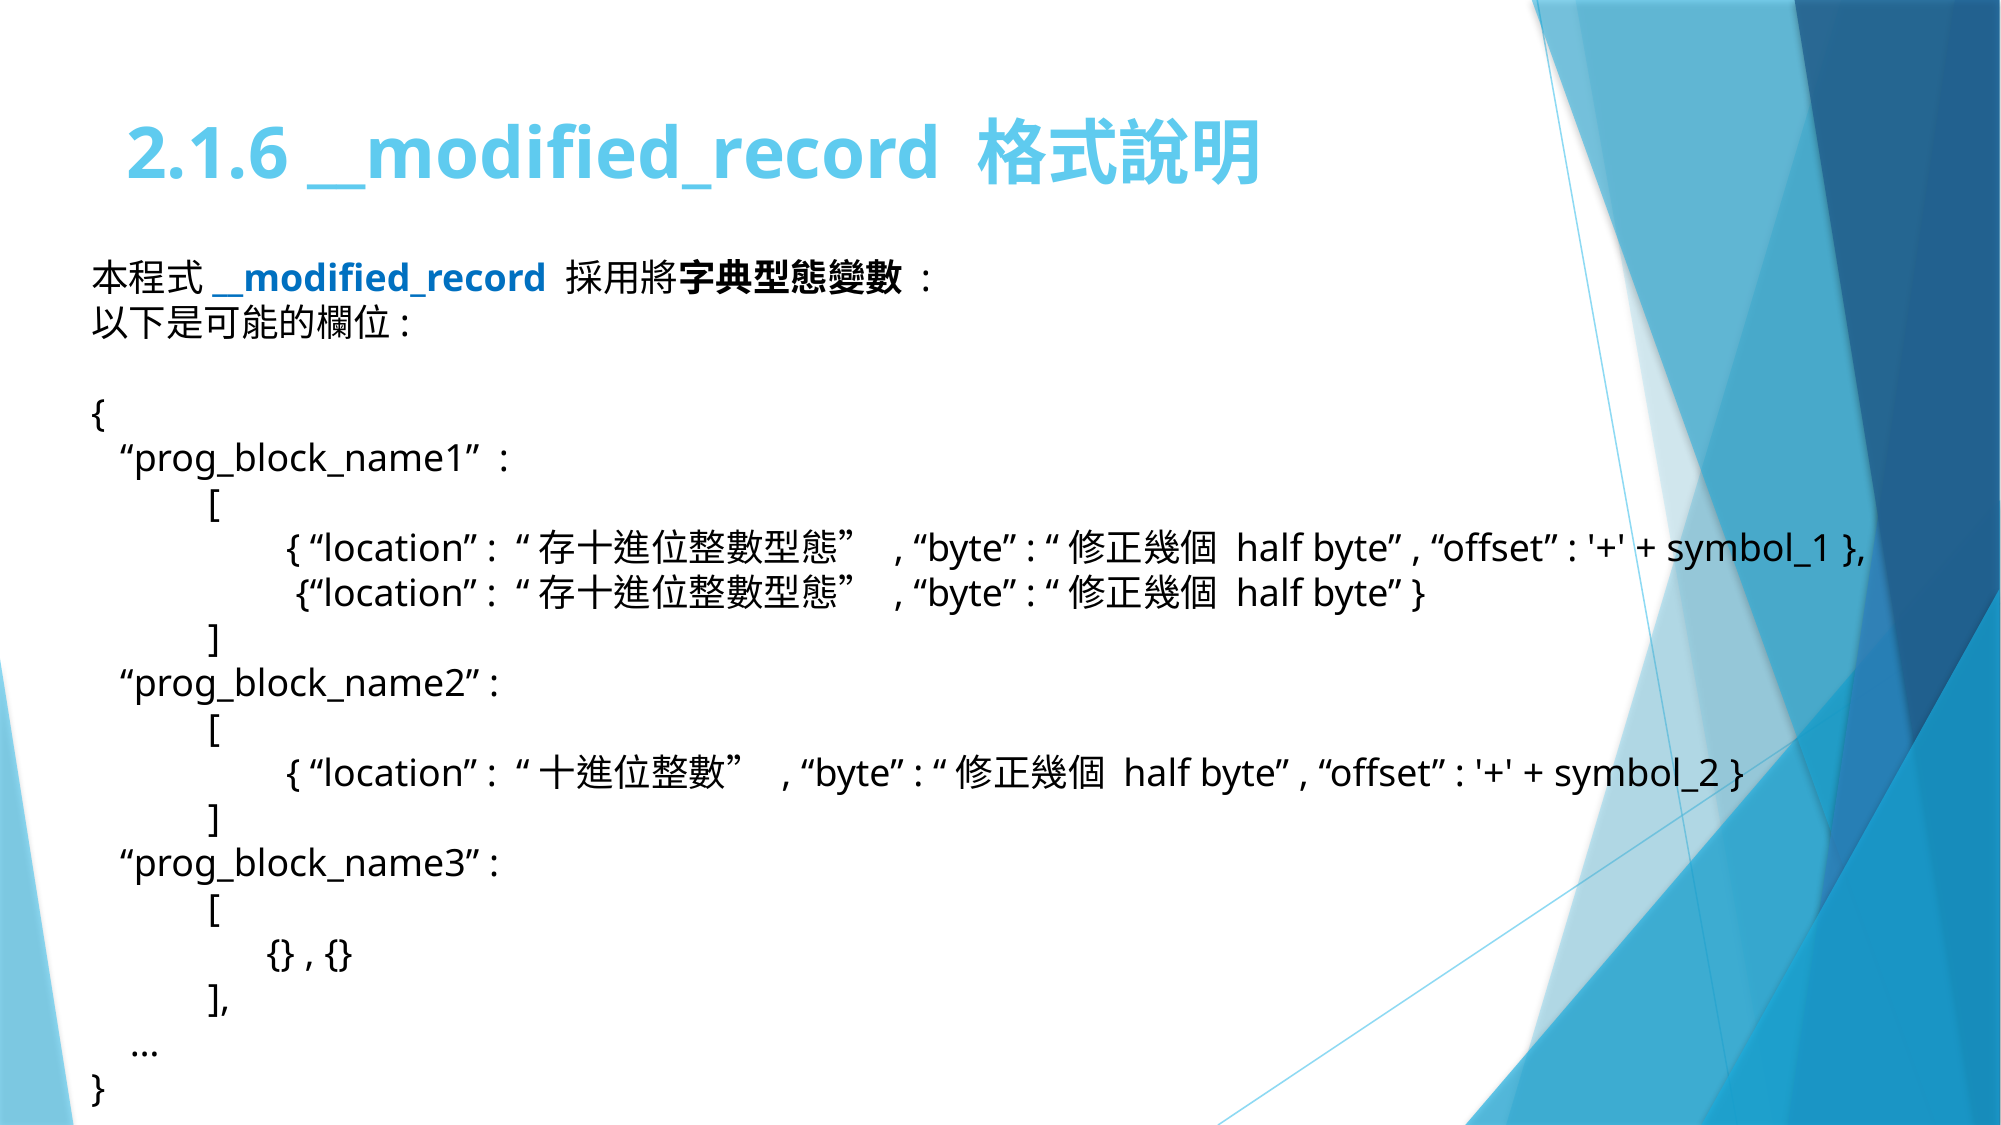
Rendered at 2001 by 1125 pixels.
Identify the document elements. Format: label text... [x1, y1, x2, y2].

text_box 本程式__modified_record 採用將字典型態變數 : 以下是可能的欄位: { “prog_block_name1” : [ { “location” : “存十進位整數型態” , “byte” : “修正幾個 half byte” , “offset” : '+' + symbol_1 }, {“location” : “存十進位整數型態” , “byte” : “修正幾個 half byte” } ] “prog_block_name2” : [ { “location” : “十進位整數” , “byte” : “修正幾個 half byte” , “offset” : '+' + symbol_2 } ] “prog_block_name3” : [ {} , {} ], … } [76, 246, 2000, 1117]
title 2.1.6 __modified_record 格式說明 [111, 99, 1522, 201]
